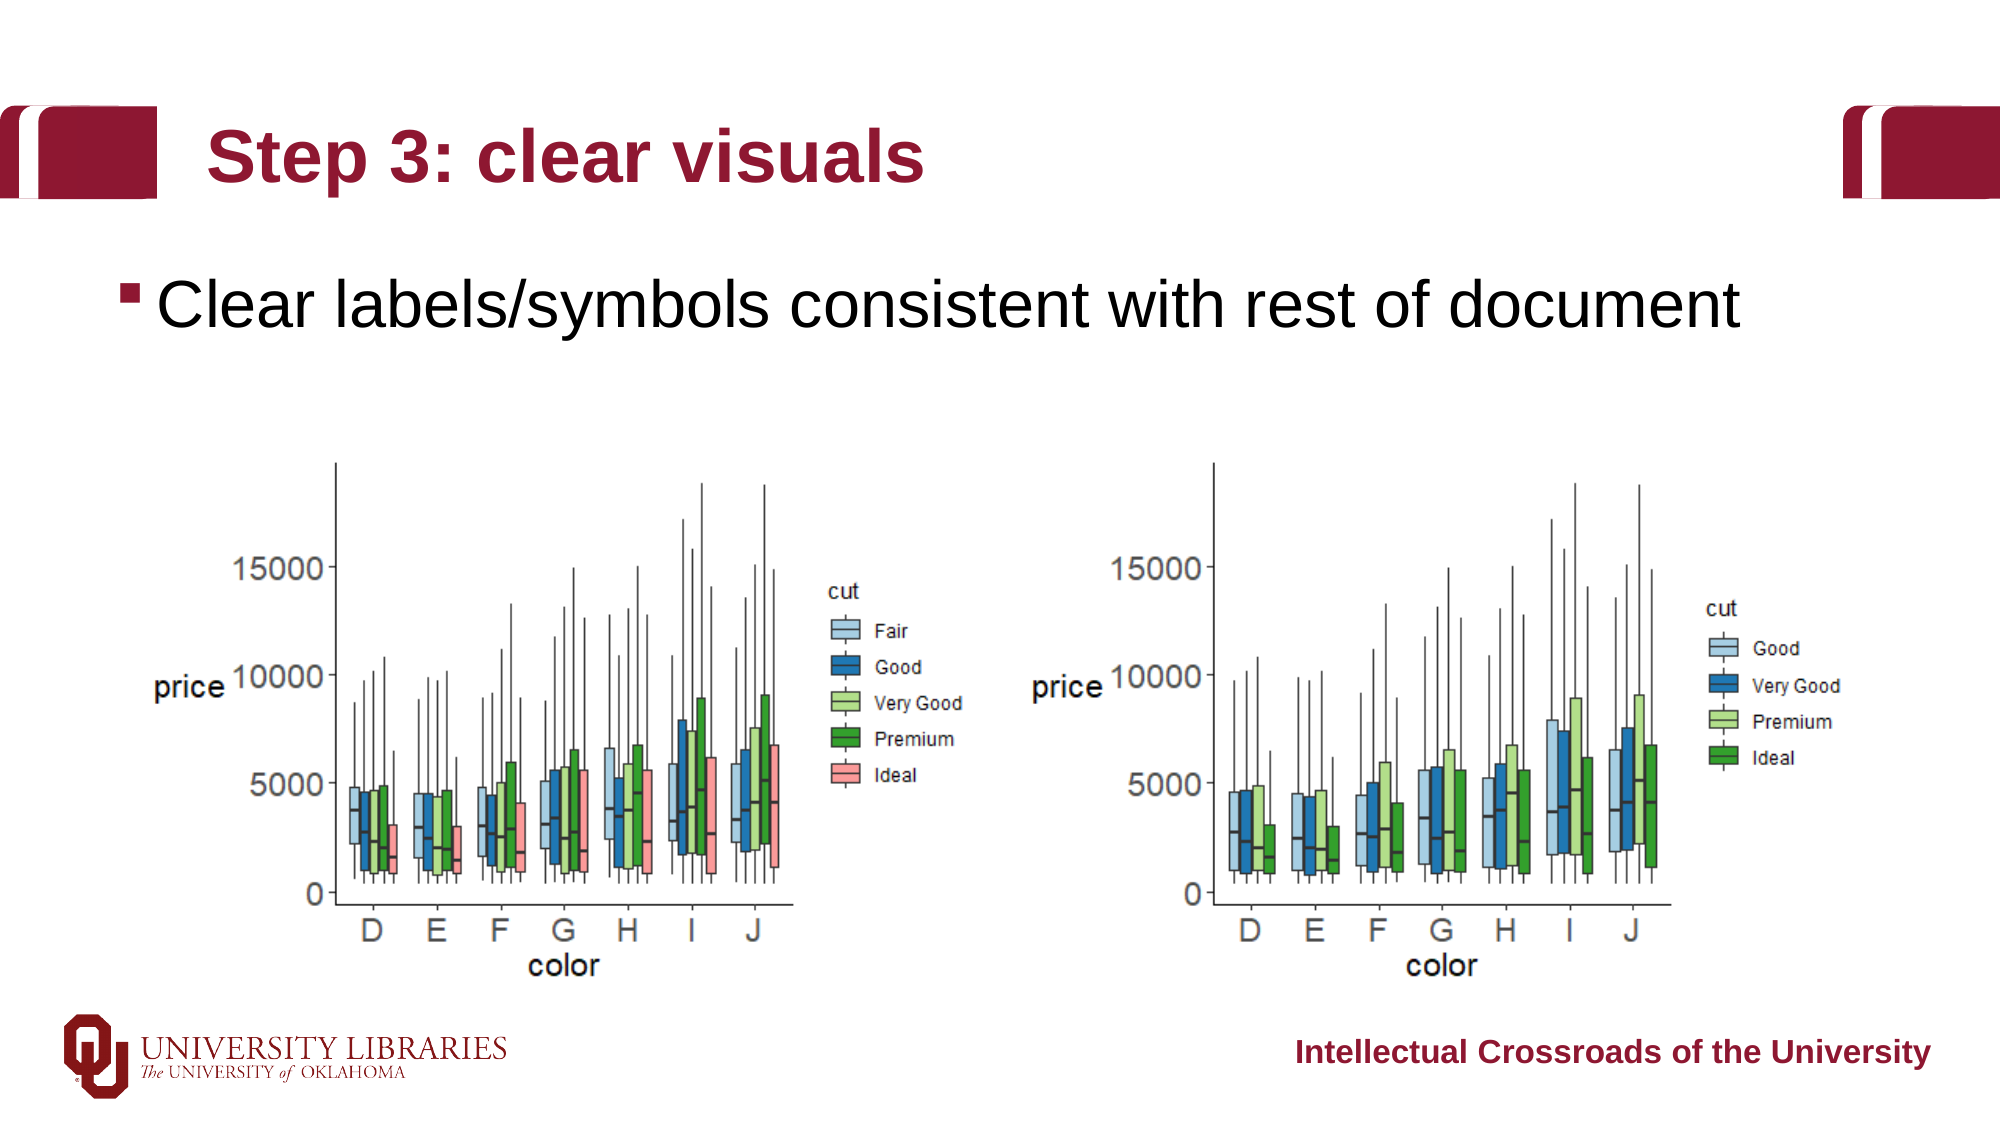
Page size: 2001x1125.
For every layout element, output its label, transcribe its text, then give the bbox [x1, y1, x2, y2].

picture [41, 452, 986, 1112]
picture [1021, 452, 1864, 992]
list Clear labels/symbols consistent with rest of document [99, 262, 1900, 939]
title Step 3: clear visuals [191, 110, 1394, 193]
